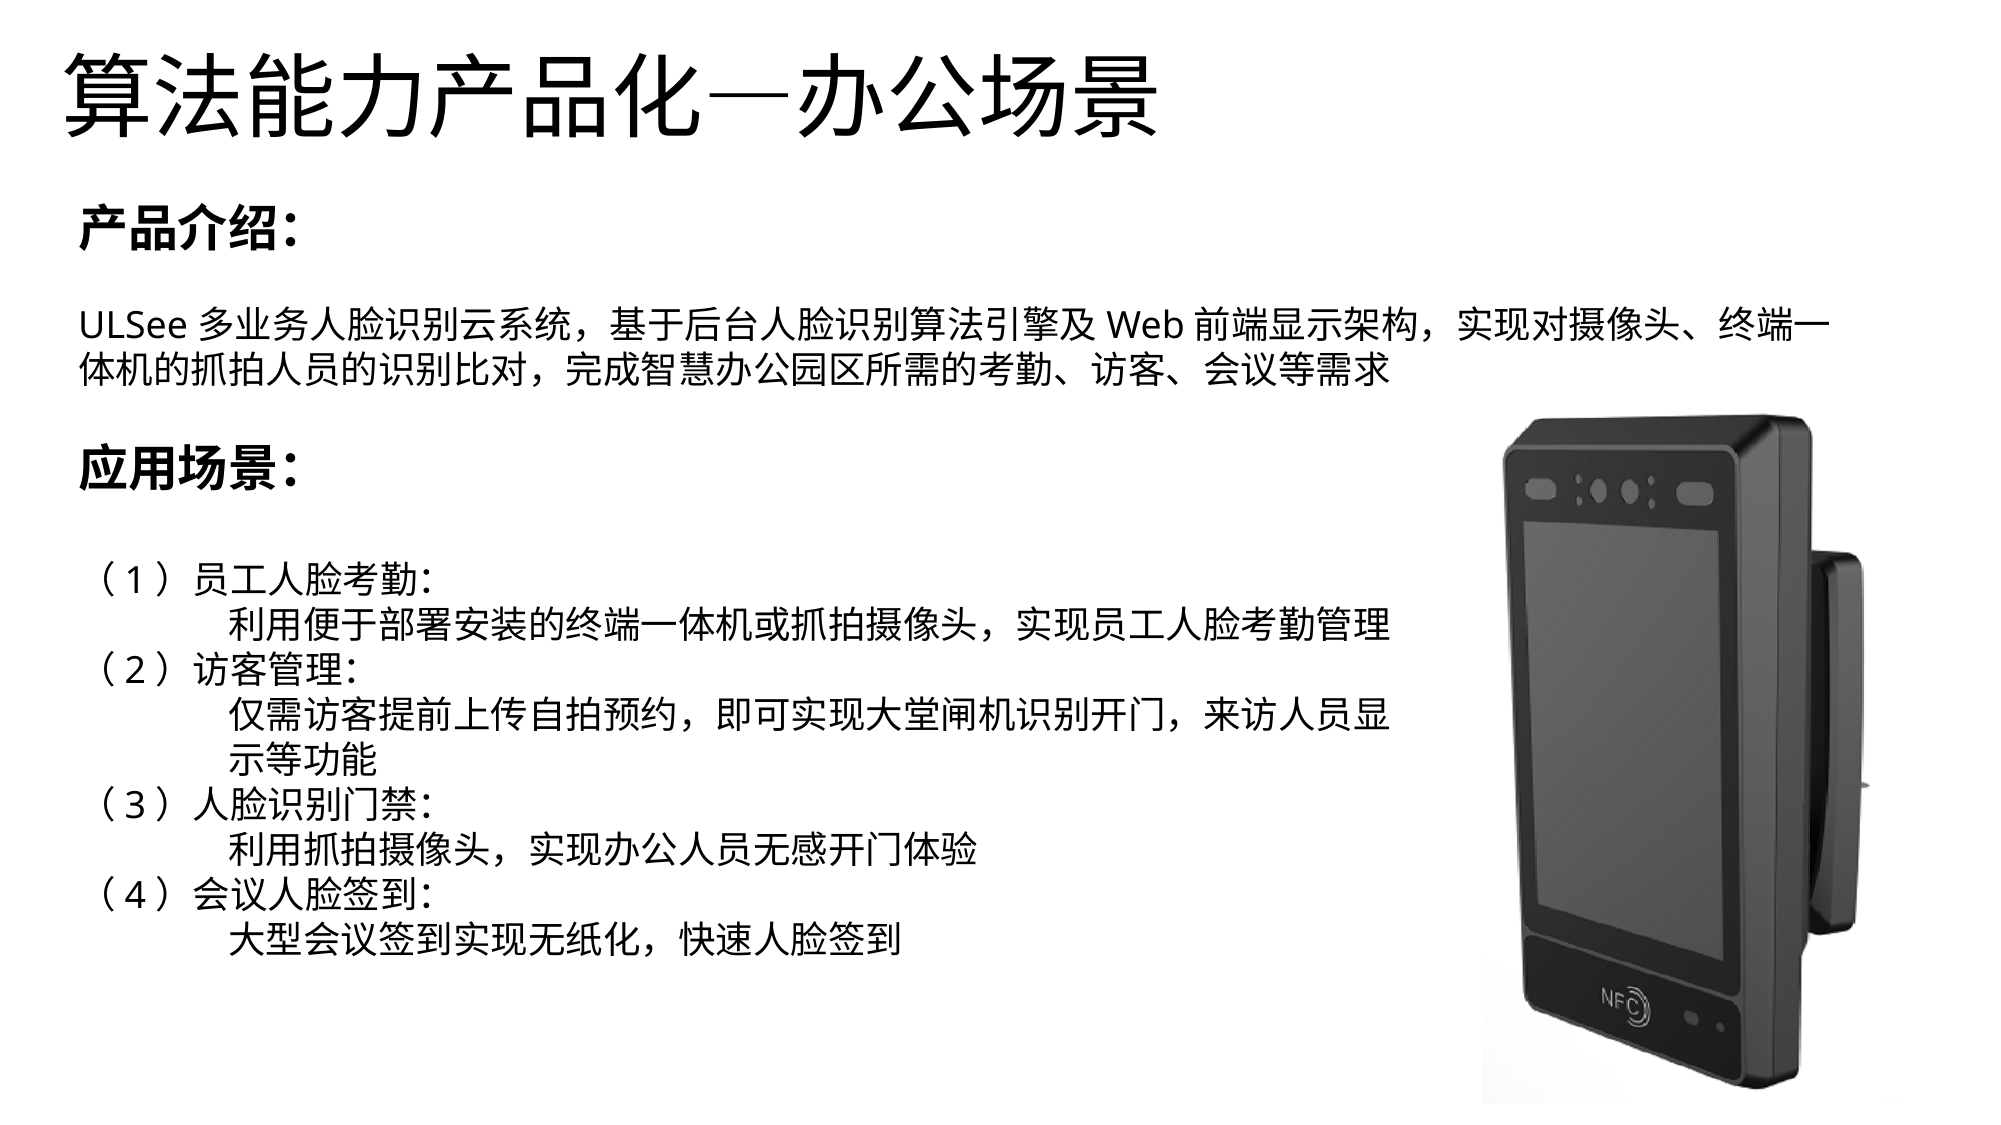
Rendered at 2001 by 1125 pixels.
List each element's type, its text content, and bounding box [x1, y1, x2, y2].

title 算法能力产品化—办公场景 [46, 32, 1539, 170]
text_box 产品介绍： ULSee多业务人脸识别云系统，基于后台人脸识别算法引擎及Web前端显示架构，实现对摄像头、终端一体机的抓拍人员的识别比对，完成智慧办公园区所需的考勤、访客、会议等需求 应用场景： （1）员工人脸考勤： 利用便于部署安装的终端一体机或抓拍摄像头，实现员工人脸考勤管理 （2）访客管理： 仅需访客提前上传自拍预约，即可实现大堂闸机识别开门，来访人员显 示等功能 （3）人脸识别门禁： 利用抓拍摄像头，实现办公人员无感开门体验 （4）会议人脸签到： 大型会议签到实现无纸化，快速人脸签到 [63, 188, 1874, 969]
picture [1482, 406, 1901, 1104]
